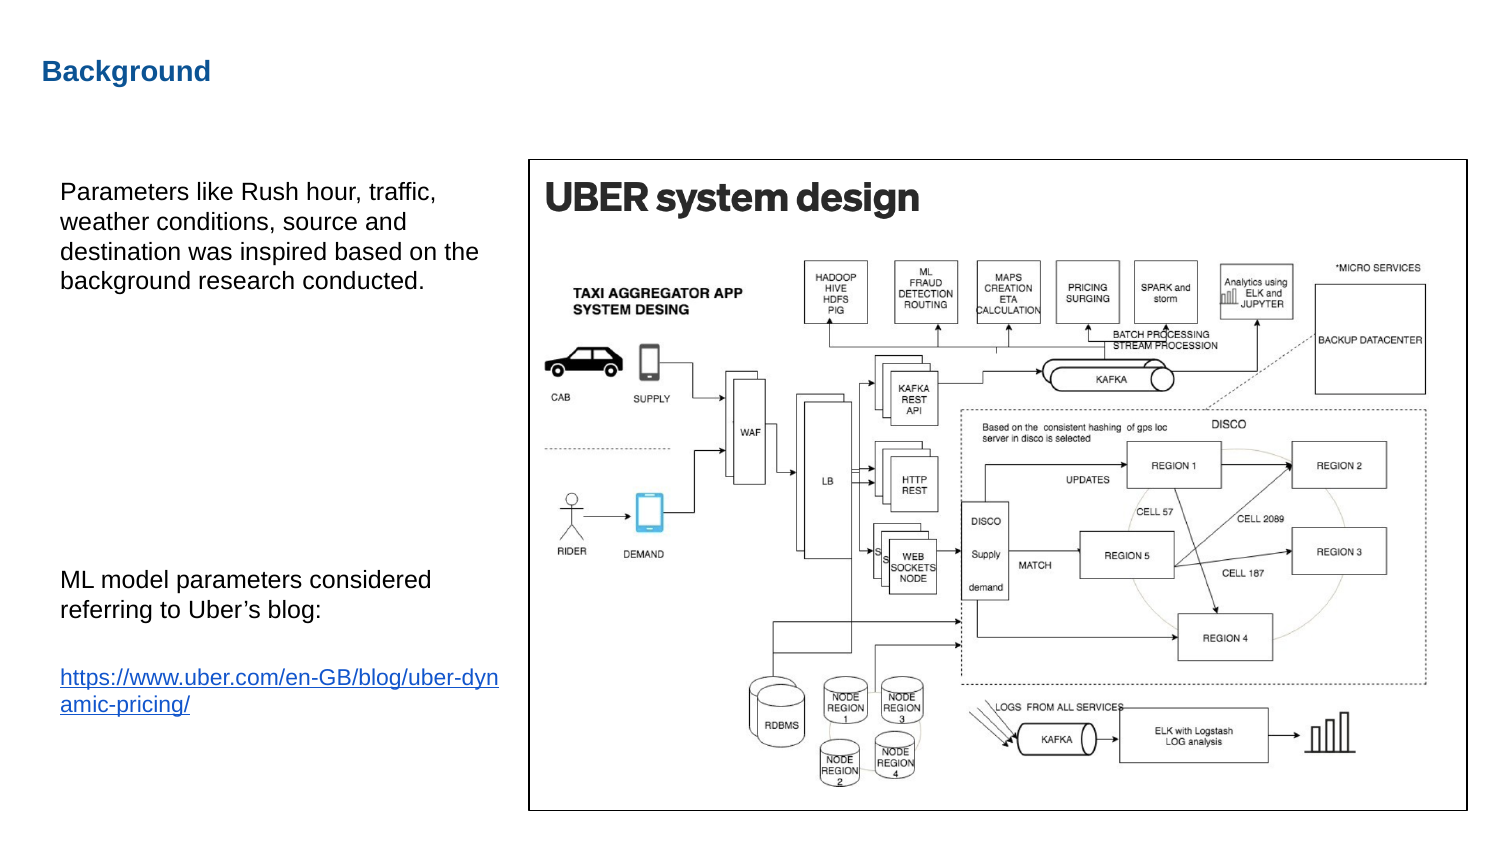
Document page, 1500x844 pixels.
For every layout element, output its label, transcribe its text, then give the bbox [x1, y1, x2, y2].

picture [529, 159, 1467, 810]
text_box Parameters like Rush hour, traffic, weather conditions, source and destination was inspired based on the background research conducted. [45, 160, 498, 310]
text_box Background [26, 32, 1343, 103]
text_box ML model parameters considered referring to Uber’s blog: https://www.uber.com/en-GB/blog/uber-dynamic-pricing/ [45, 548, 519, 776]
